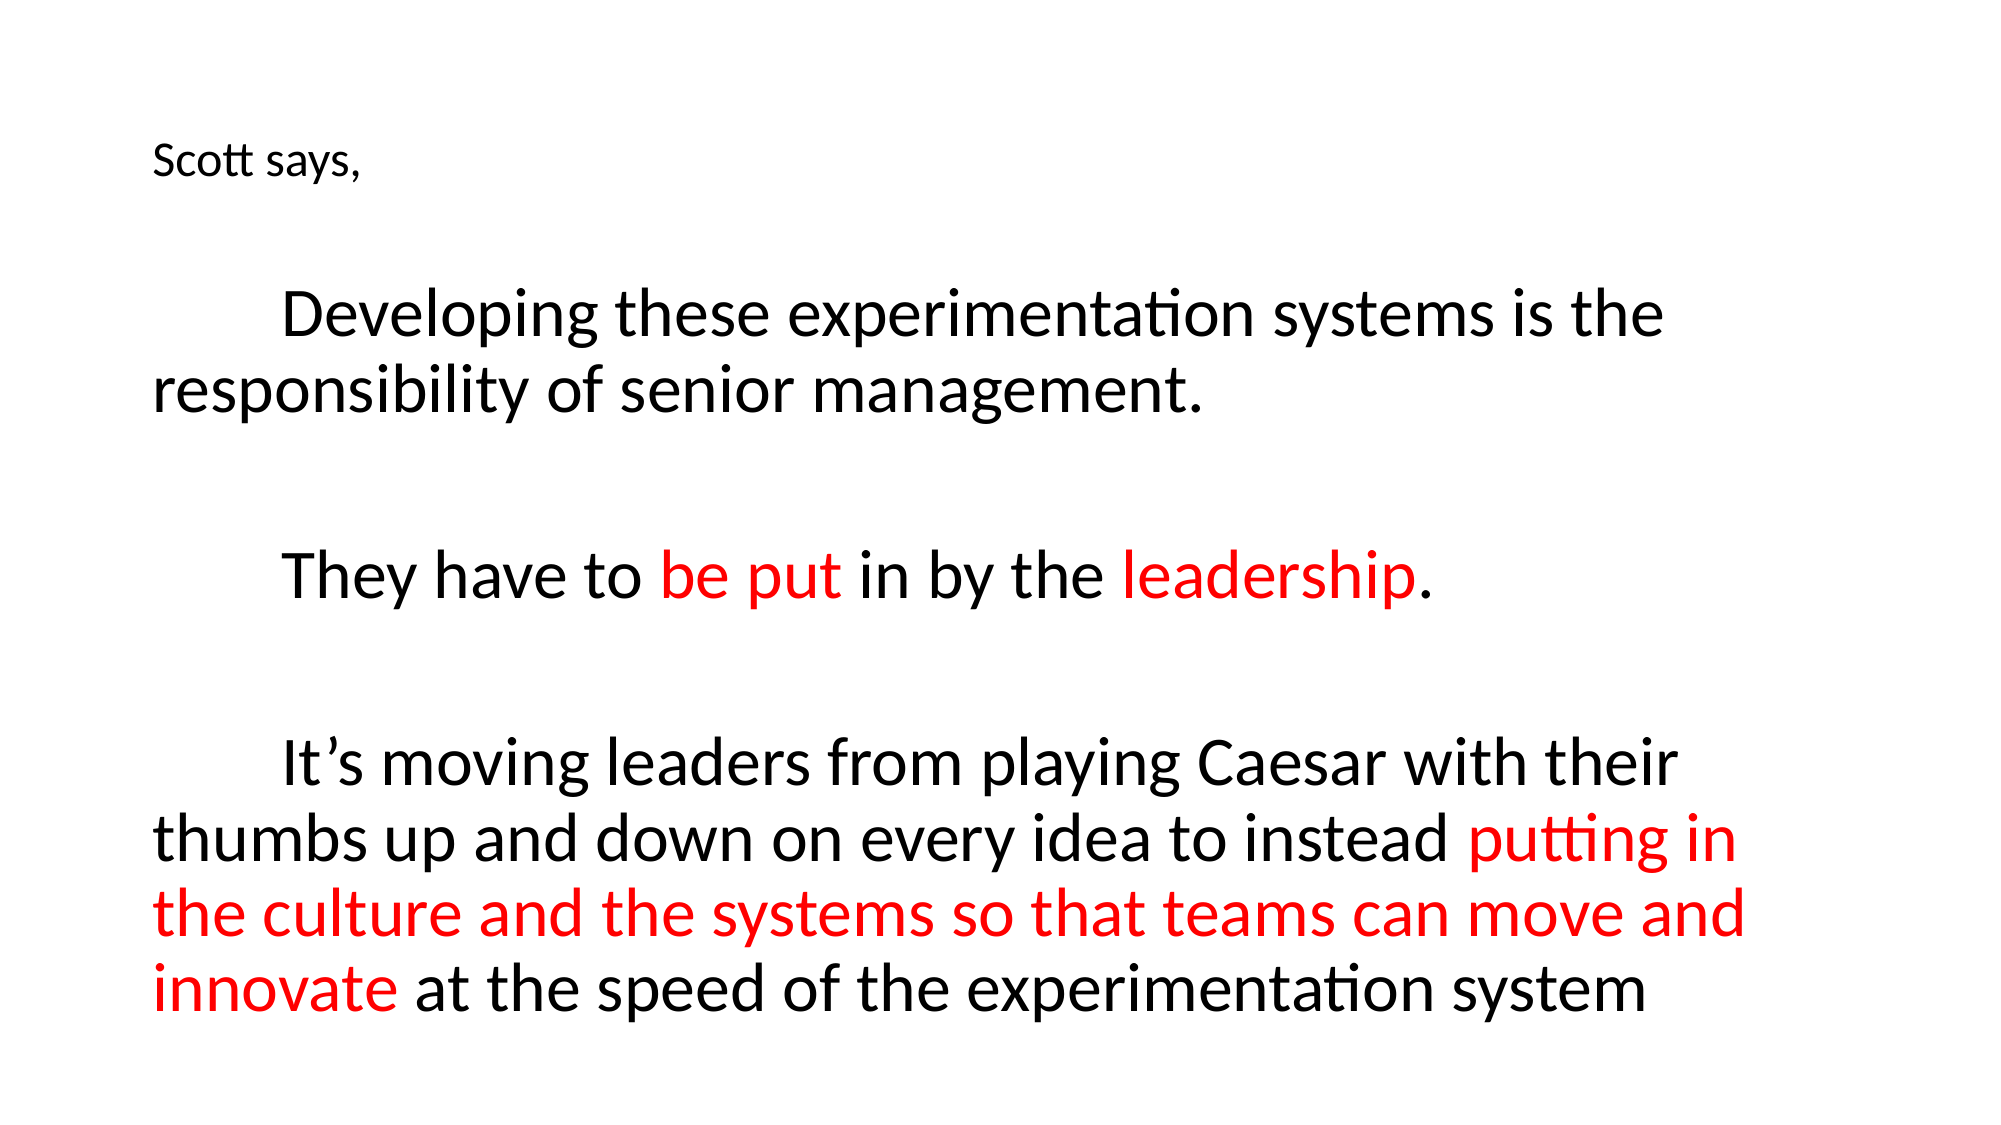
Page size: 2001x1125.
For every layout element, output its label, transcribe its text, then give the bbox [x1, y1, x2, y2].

list Scott says, Developing these experimentation systems is the responsibility of senior management. They have to be put in by the leadership. It’s moving leaders from playing Caesar with their thumbs up and down on every idea to instead putting in the culture and the systems so that teams can move and innovate at the speed of the experimentation system [137, 125, 1863, 1037]
